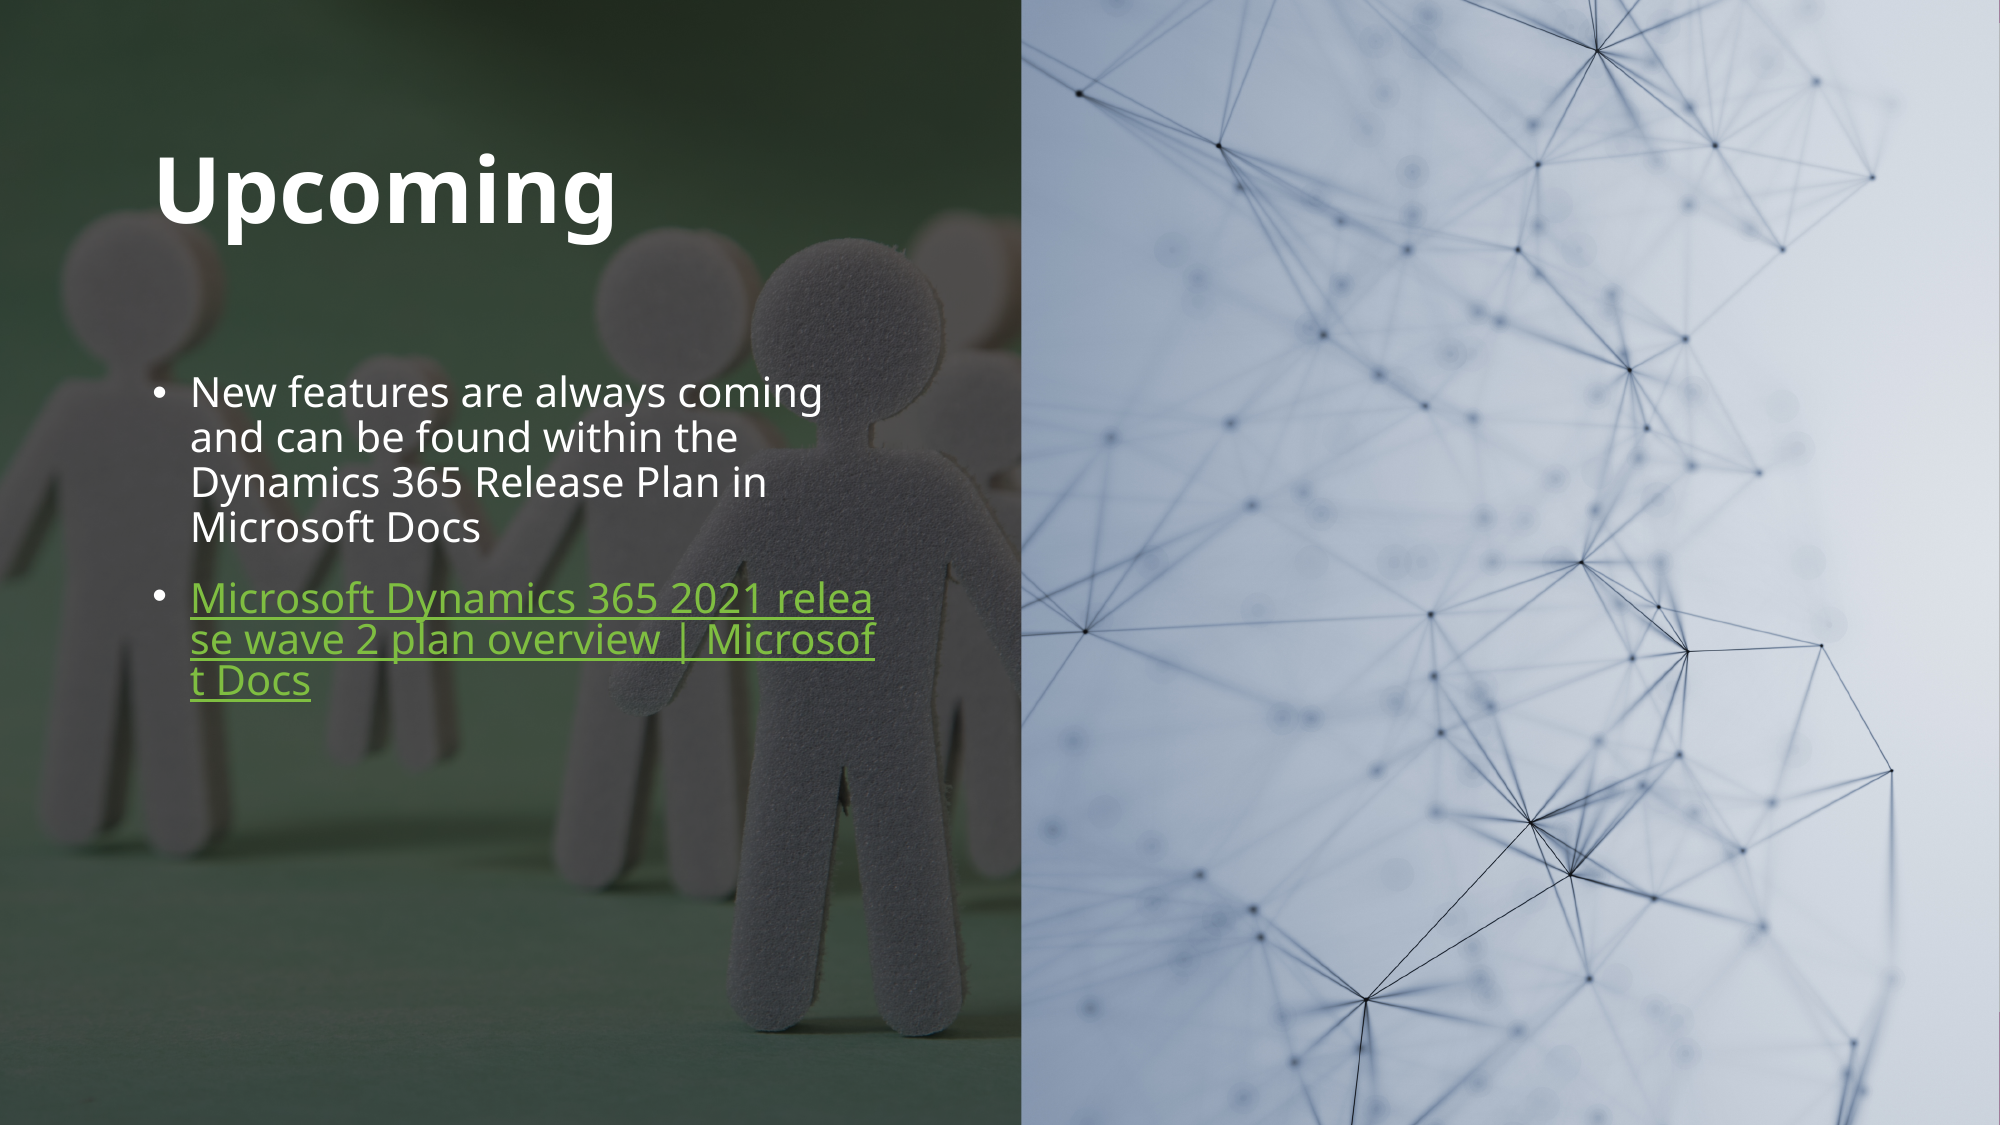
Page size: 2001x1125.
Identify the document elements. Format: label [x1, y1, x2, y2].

list [1021, 0, 2000, 1125]
picture [0, 0, 1021, 1125]
